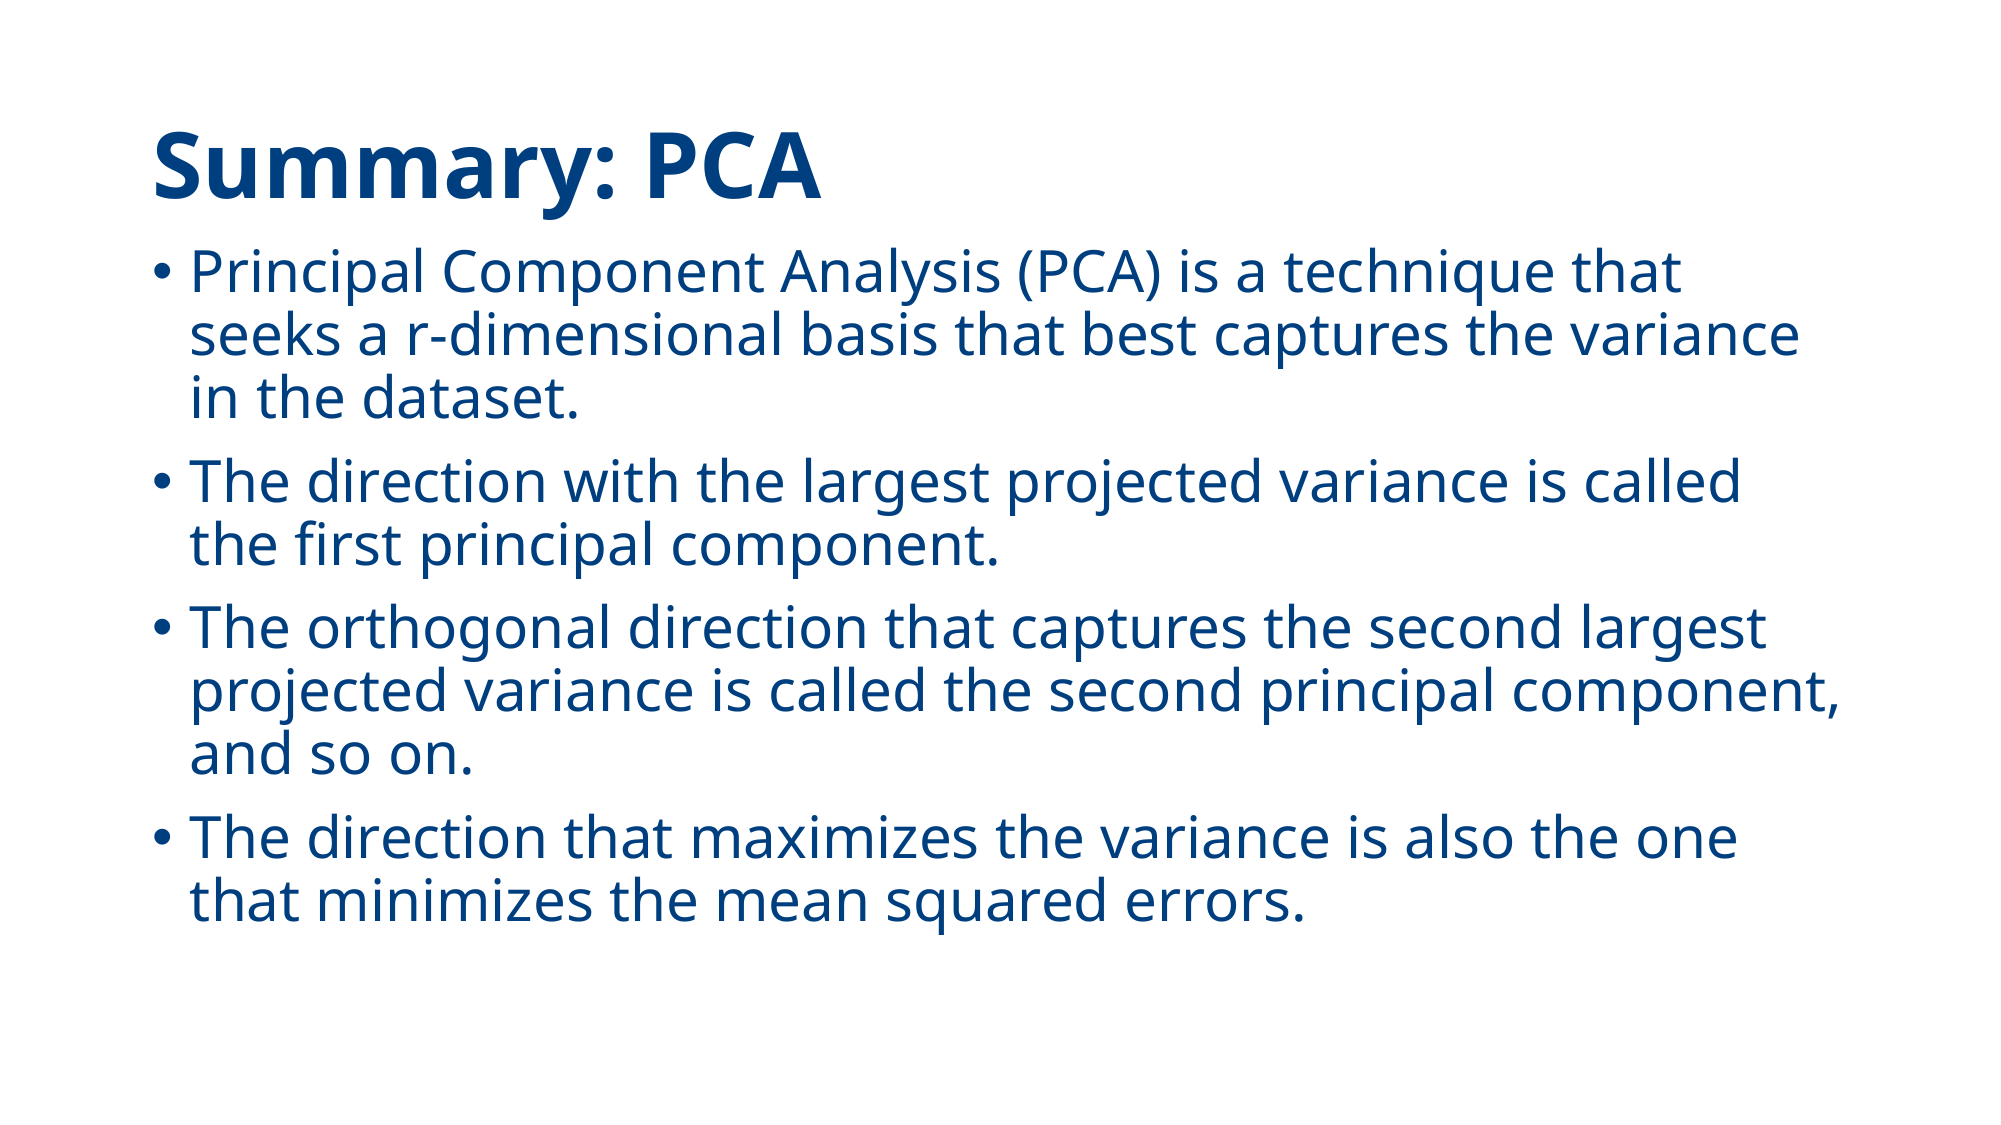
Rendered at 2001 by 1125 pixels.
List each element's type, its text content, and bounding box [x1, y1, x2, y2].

title Summary: PCA [137, 59, 1863, 234]
list Principal Component Analysis (PCA) is a technique that seeks a r-dimensional basis that best captures the variance in the dataset. The direction with the largest projected variance is called the first principal component. The orthogonal direction that captures the second largest projected variance is called the second principal component, and so on. The direction that maximizes the variance is also the one that minimizes the mean squared errors. [137, 234, 1863, 1014]
